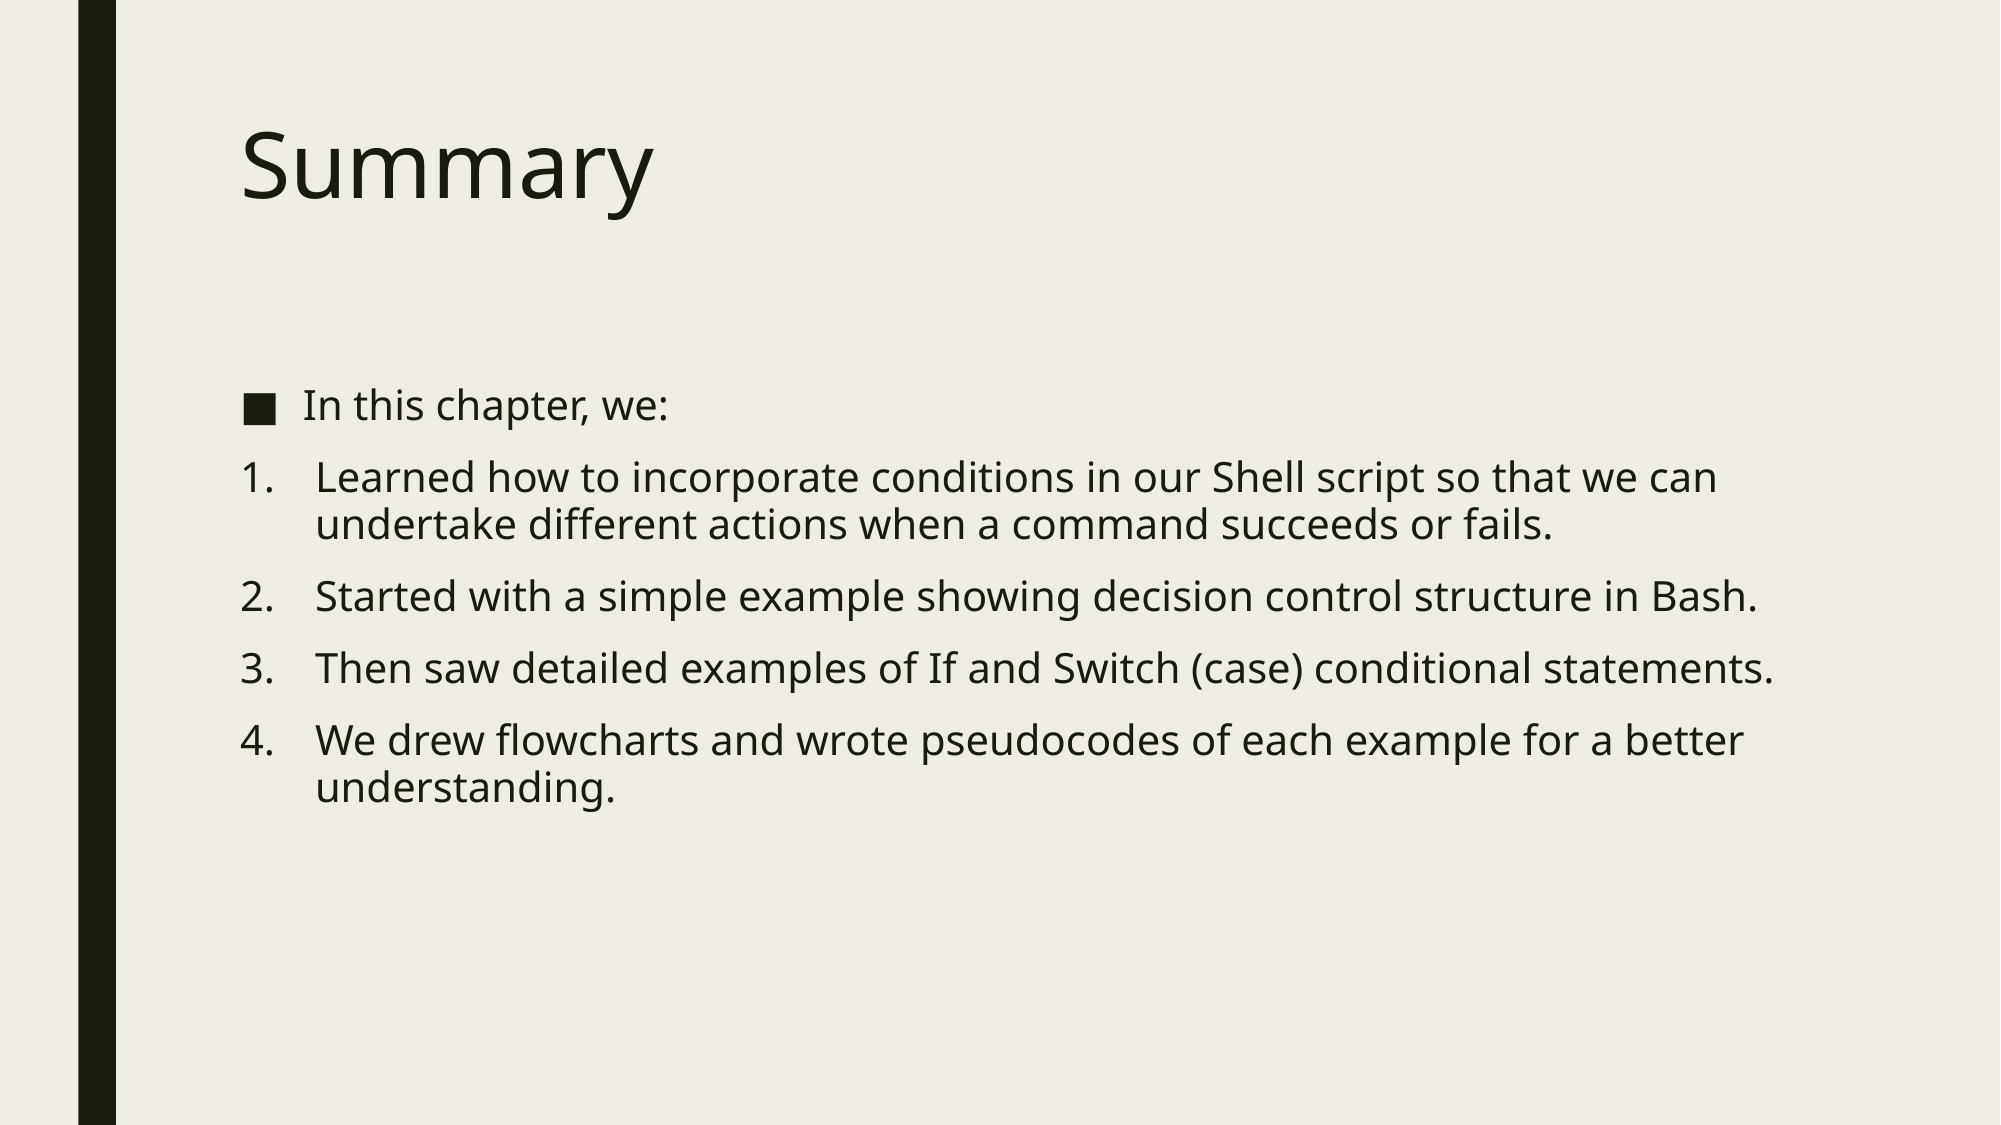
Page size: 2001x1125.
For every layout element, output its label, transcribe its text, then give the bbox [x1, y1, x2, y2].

list In this chapter, we: Learned how to incorporate conditions in our Shell script so that we can undertake different actions when a command succeeds or fails. Started with a simple example showing decision control structure in Bash. Then saw detailed examples of If and Switch (case) conditional statements. We drew flowcharts and wrote pseudocodes of each example for a better understanding. [225, 375, 1800, 963]
title Summary [225, 112, 1800, 357]
